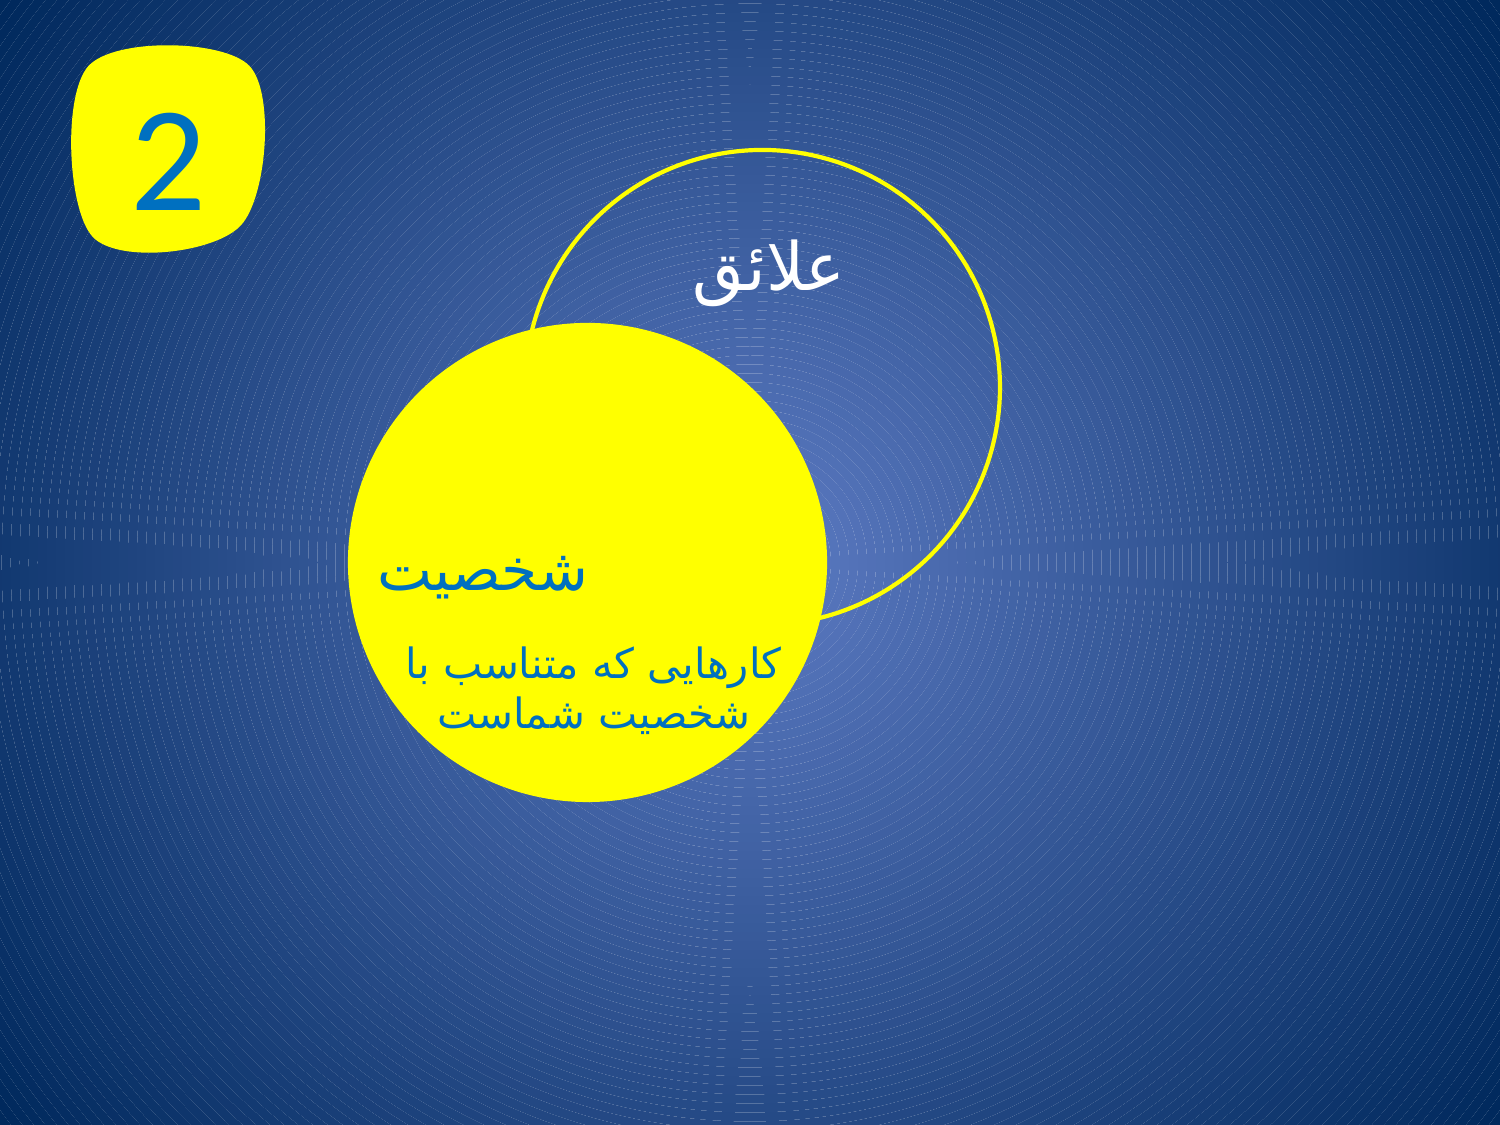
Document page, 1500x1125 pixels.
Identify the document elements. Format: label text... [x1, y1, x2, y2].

text_box [432, 745, 743, 803]
text_box شخصیت کارهایی که متناسب با شخصیت شماست [362, 525, 825, 745]
text_box [530, 147, 1003, 619]
text_box [347, 322, 825, 644]
text_box علائق [624, 216, 913, 312]
text_box 2 [69, 43, 268, 255]
